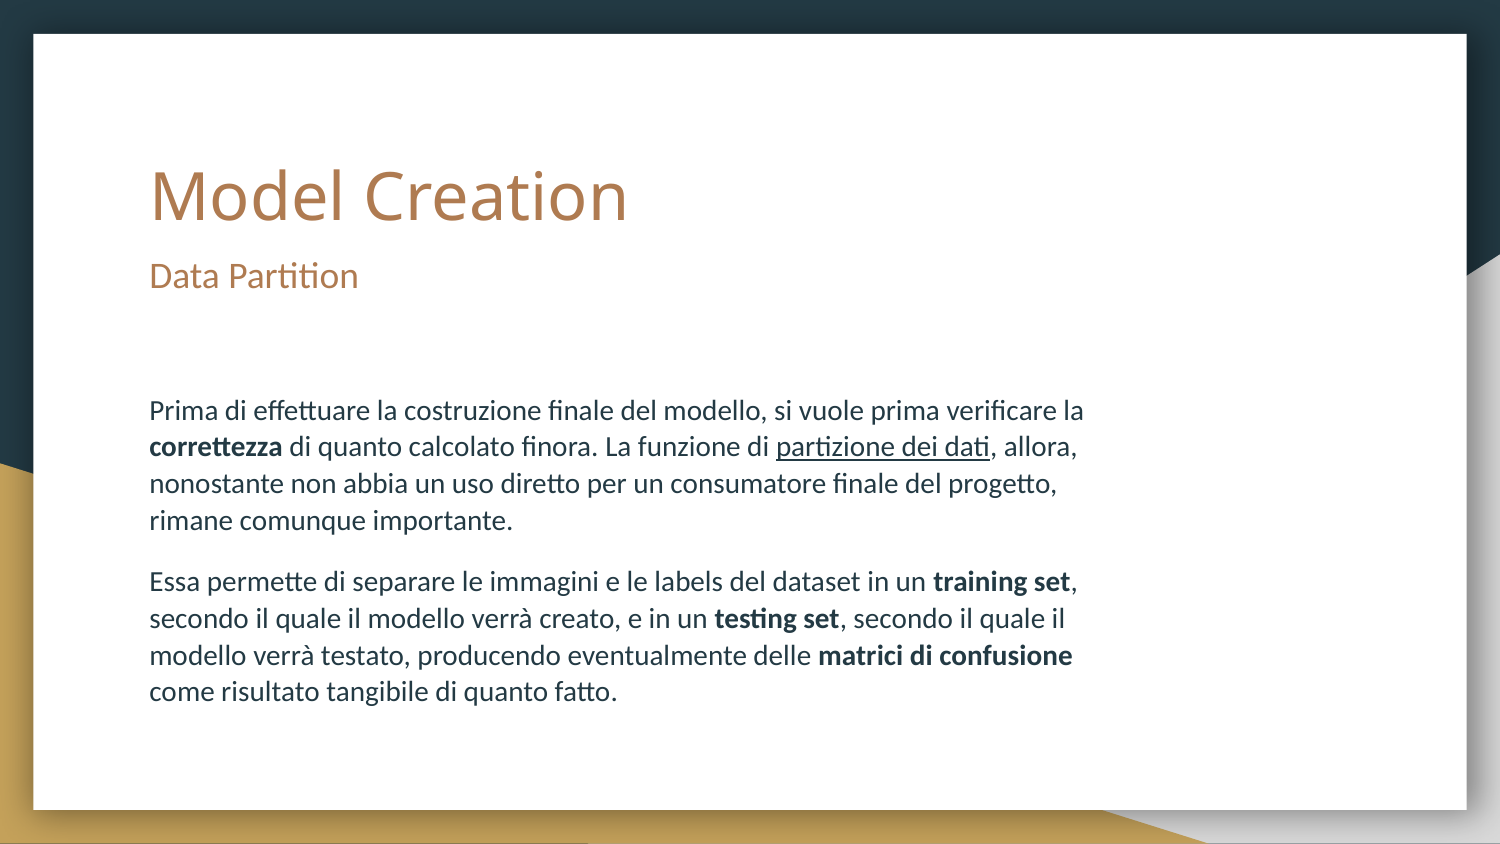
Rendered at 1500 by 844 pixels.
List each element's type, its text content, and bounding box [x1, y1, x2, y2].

subtitle Data Partition [134, 244, 1096, 310]
title Model Creation [134, 138, 1189, 255]
list Prima di effettuare la costruzione finale del modello, si vuole prima verificare la correttezza di quanto calcolato finora. La funzione di partizione dei dati, allora, nonostante non abbia un uso diretto per un consumatore finale del progetto, rimane comunque importante. Essa permette di separare le immagini e le labels del dataset in un training set, secondo il quale il modello verrà creato, e in un testing set, secondo il quale il modello verrà testato, producendo eventualmente delle matrici di confusione come risultato tangibile di quanto fatto. [134, 374, 1132, 721]
